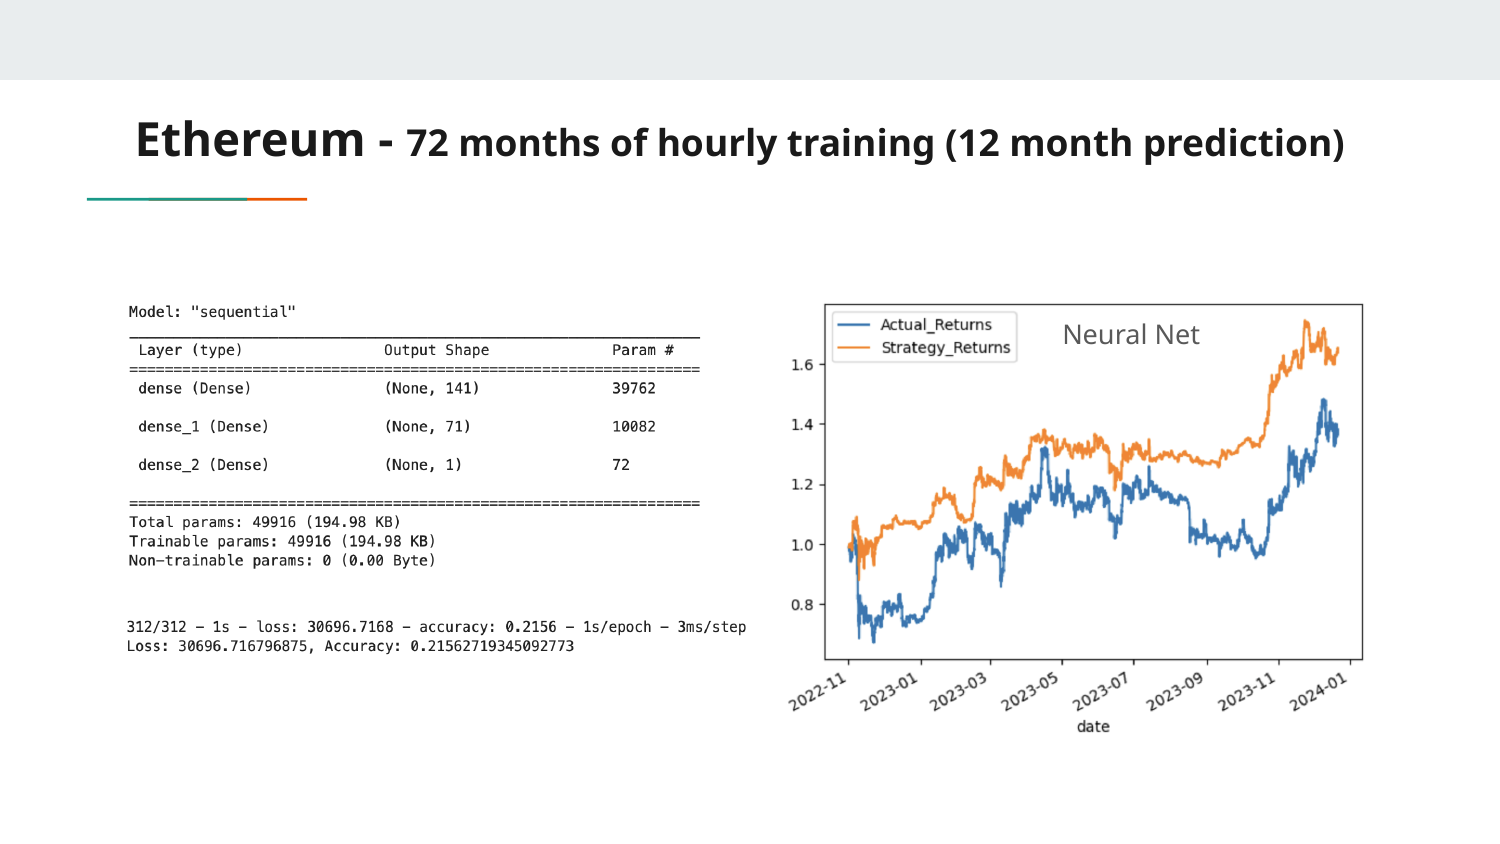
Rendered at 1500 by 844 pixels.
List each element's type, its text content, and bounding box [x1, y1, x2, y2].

picture [115, 618, 755, 660]
picture [120, 302, 749, 572]
title Ethereum - 72 months of hourly training (12 month prediction) [119, 94, 1381, 183]
picture [778, 302, 1385, 749]
